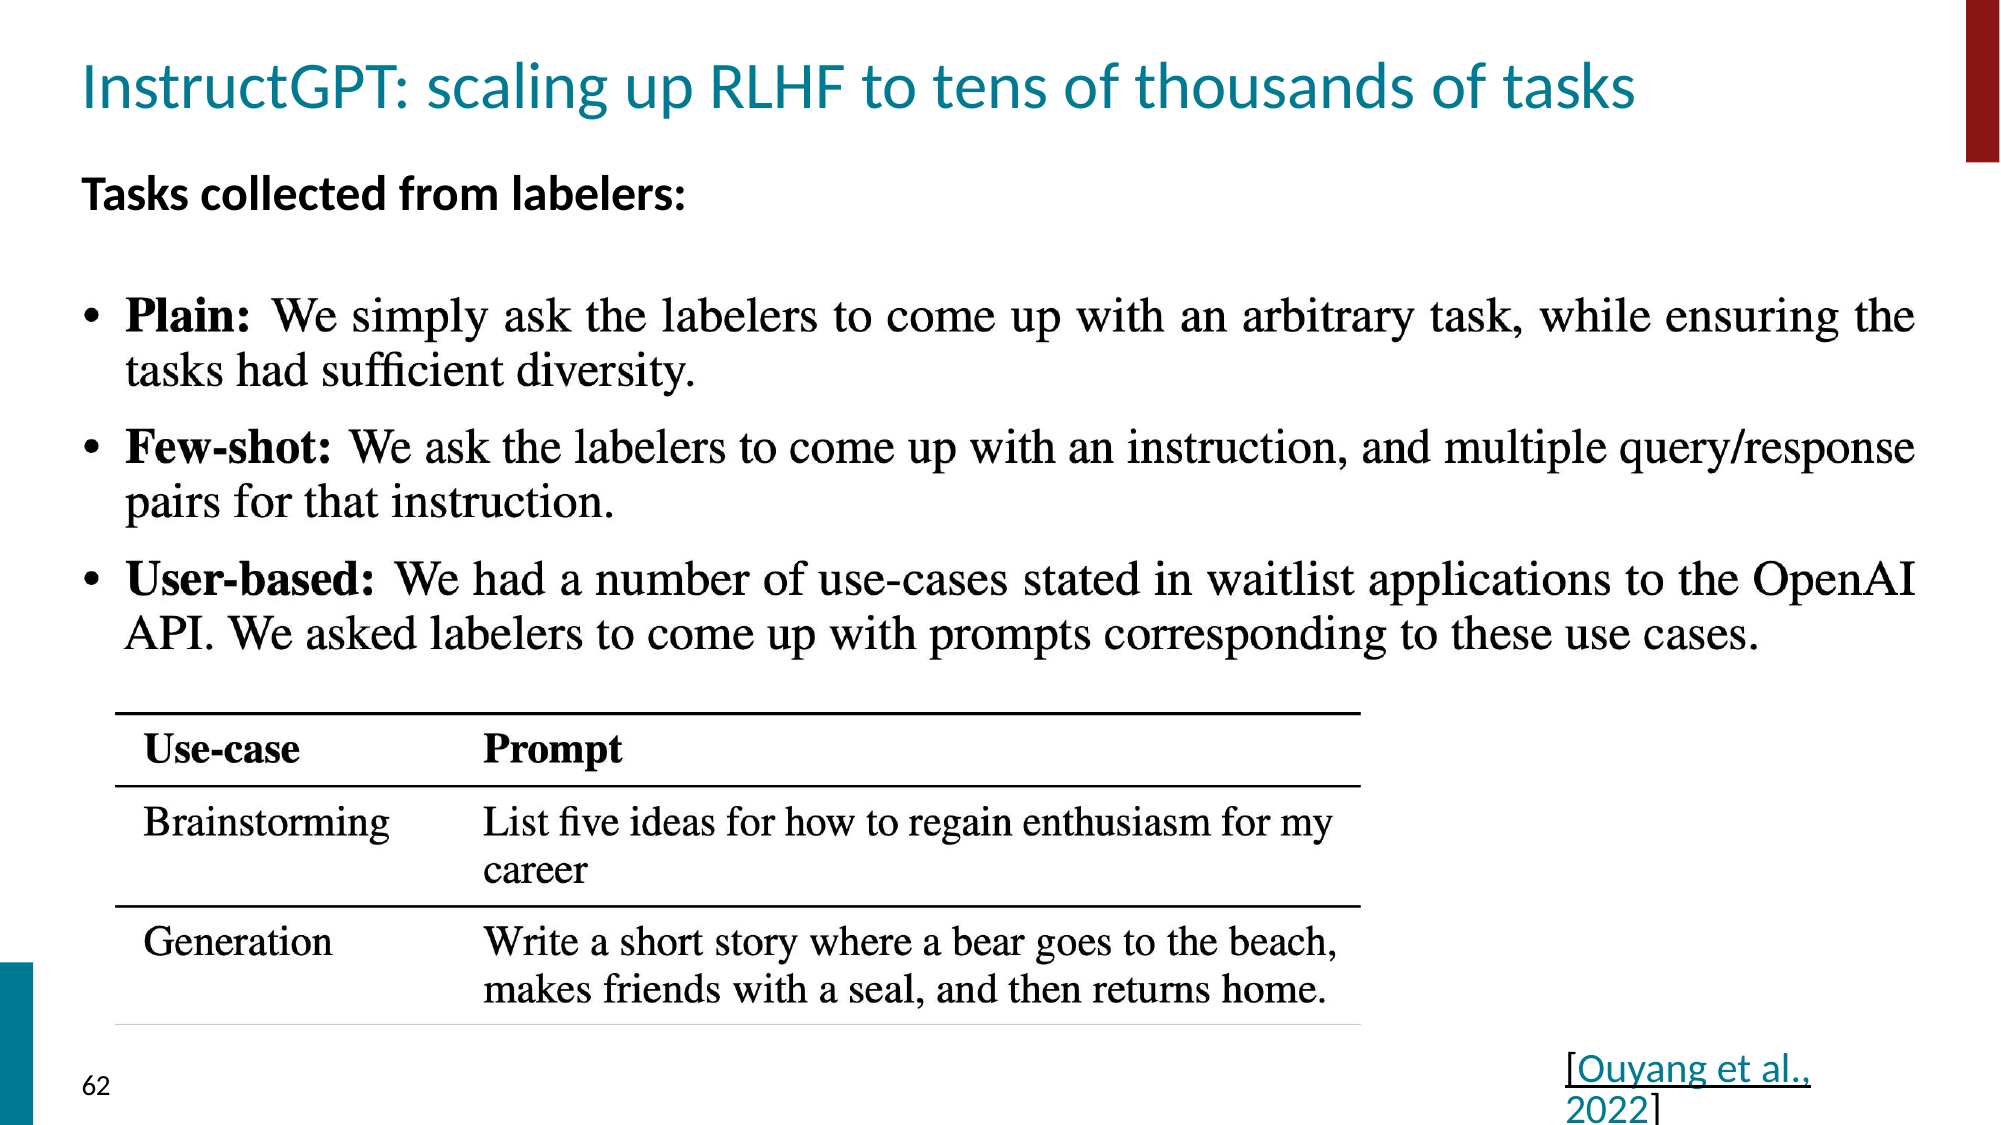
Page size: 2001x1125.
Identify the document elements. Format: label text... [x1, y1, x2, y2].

slide_number 62 [75, 1071, 119, 1125]
picture [115, 712, 1361, 1026]
text_box [Ouyang et al., 2022] [1562, 1048, 1918, 1125]
picture [84, 295, 1915, 661]
title InstructGPT: scaling up RLHF to tens of thousands of tasks [73, 39, 1927, 230]
text_box Tasks collected from labelers: [79, 158, 689, 221]
